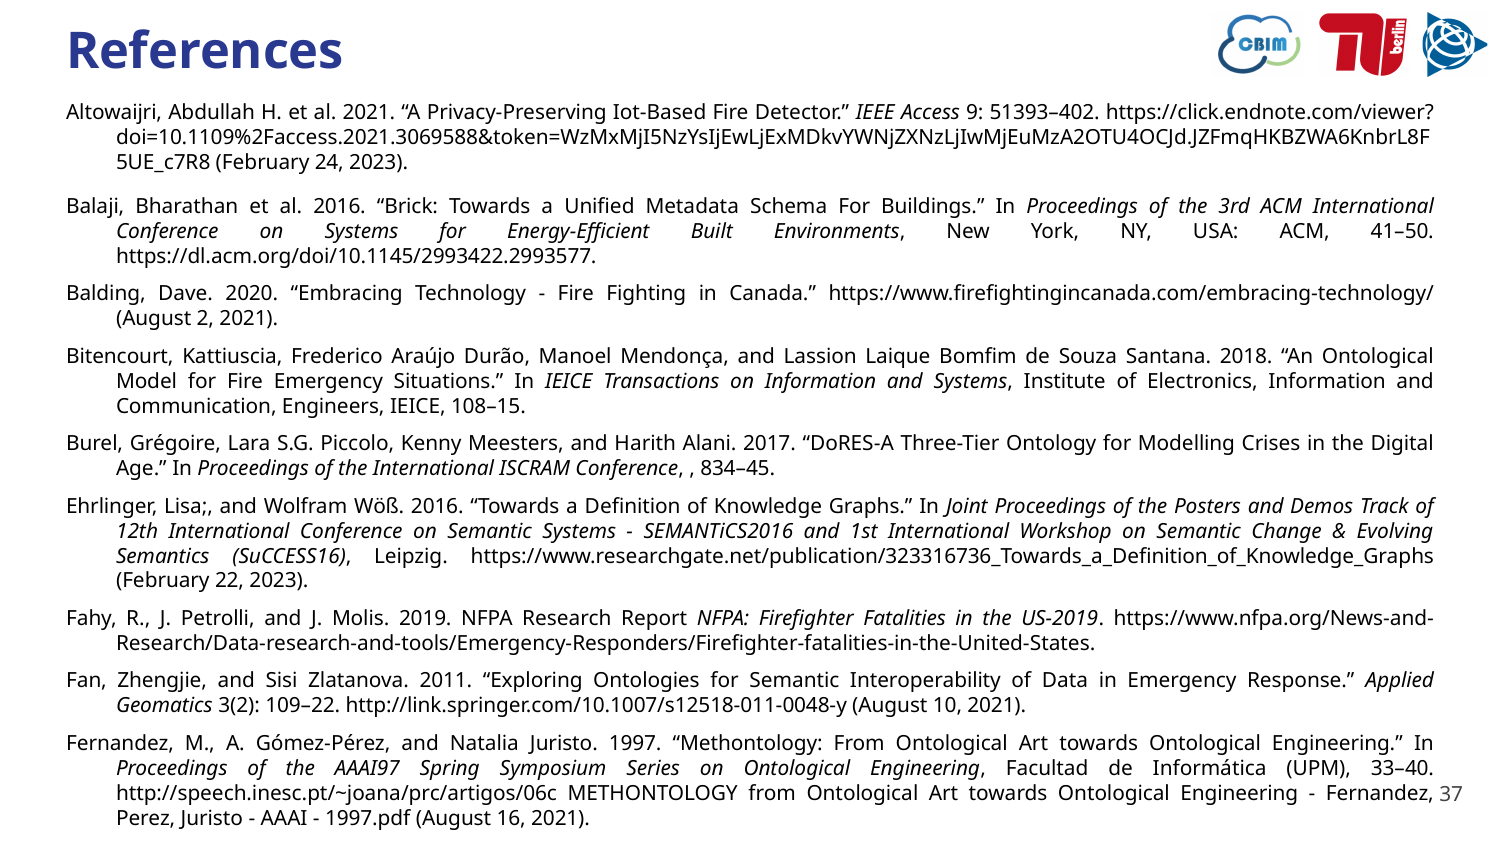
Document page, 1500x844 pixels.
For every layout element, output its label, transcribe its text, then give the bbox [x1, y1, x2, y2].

picture [1449, 12, 1488, 77]
title References [51, 0, 1449, 83]
text_box Altowaijri, Abdullah H. et al. 2021. “A Privacy-Preserving Iot-Based Fire Detector.” IEEE Access 9: 51393–402. https://click.endnote.com/viewer?doi=10.1109%2Faccess.2021.3069588&token=WzMxMjI5NzYsIjEwLjExMDkvYWNjZXNzLjIwMjEuMzA2OTU4OCJd.JZFmqHKBZWA6KnbrL8F5UE_c7R8 (February 24, 2023). Balaji, Bharathan et al. 2016. “Brick: Towards a Unified Metadata Schema For Buildings.” In Proceedings of the 3rd ACM International Conference on Systems for Energy-Efficient Built Environments, New York, NY, USA: ACM, 41–50. https://dl.acm.org/doi/10.1145/2993422.2993577. Balding, Dave. 2020. “Embracing Technology - Fire Fighting in Canada.” https://www.firefightingincanada.com/embracing-technology/ (August 2, 2021). Bitencourt, Kattiuscia, Frederico Araújo Durão, Manoel Mendonça, and Lassion Laique Bomfim de Souza Santana. 2018. “An Ontological Model for Fire Emergency Situations.” In IEICE Transactions on Information and Systems, Institute of Electronics, Information and Communication, Engineers, IEICE, 108–15. Burel, Grégoire, Lara S.G. Piccolo, Kenny Meesters, and Harith Alani. 2017. “DoRES-A Three-Tier Ontology for Modelling Crises in the Digital Age.” In Proceedings of the International ISCRAM Conference, , 834–45. Ehrlinger, Lisa;, and Wolfram Wöß. 2016. “Towards a Definition of Knowledge Graphs.” In Joint Proceedings of the Posters and Demos Track of 12th International Conference on Semantic Systems - SEMANTiCS2016 and 1st International Workshop on Semantic Change & Evolving Semantics (SuCCESS16), Leipzig. https://www.researchgate.net/publication/323316736_Towards_a_Definition_of_Knowledge_Graphs (February 22, 2023). Fahy, R., J. Petrolli, and J. Molis. 2019. NFPA Research Report NFPA: Firefighter Fatalities in the US-2019. https://www.nfpa.org/News-and-Research/Data-research-and-tools/Emergency-Responders/Firefighter-fatalities-in-the-United-States. Fan, Zhengjie, and Sisi Zlatanova. 2011. “Exploring Ontologies for Semantic Interoperability of Data in Emergency Response.” Applied Geomatics 3(2): 109–22. http://link.springer.com/10.1007/s12518-011-0048-y (August 10, 2021). Fernandez, M., A. Gómez-Pérez, and Natalia Juristo. 1997. “Methontology: From Ontological Art towards Ontological Engineering.” In Proceedings of the AAAI97 Spring Symposium Series on Ontological Engineering, Facultad de Informática (UPM), 33–40. http://speech.inesc.pt/~joana/prc/artigos/06c METHONTOLOGY from Ontological Art towards Ontological Engineering - Fernandez, Perez, Juristo - AAAI - 1997.pdf (August 16, 2021). [51, 83, 1449, 844]
slide_number 37 [1387, 762, 1478, 828]
